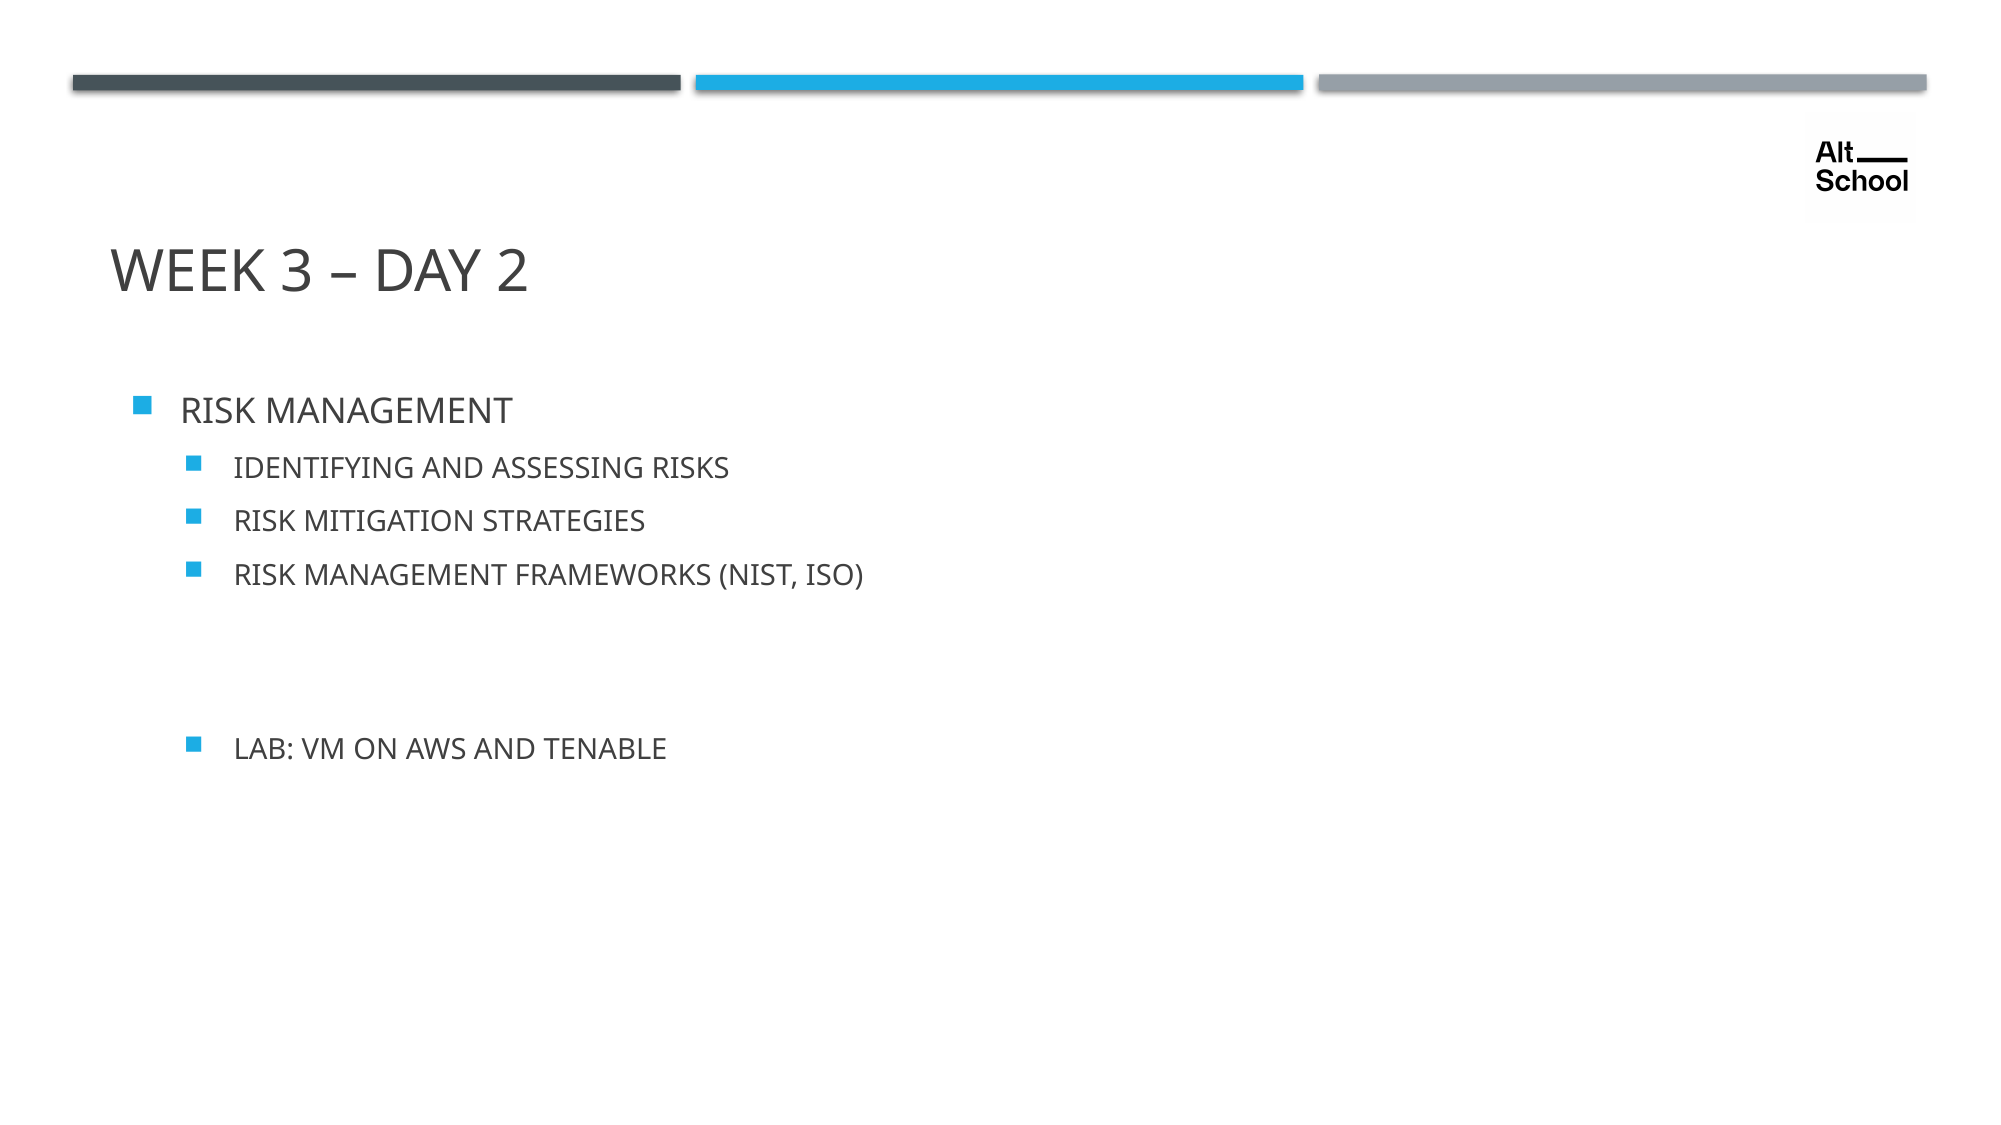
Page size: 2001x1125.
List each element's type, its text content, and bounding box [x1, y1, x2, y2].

picture [1805, 112, 1916, 223]
list RISK MANAGEMENT IDENTIFYING AND ASSESSING RISKS RISK MITIGATION STRATEGIES RISK MANAGEMENT FRAMEWORKS (NIST, ISO) LAB: VM ON AWS AND TENABLE [115, 310, 1925, 907]
title Week 3 – DAY 2 [95, 115, 1905, 311]
